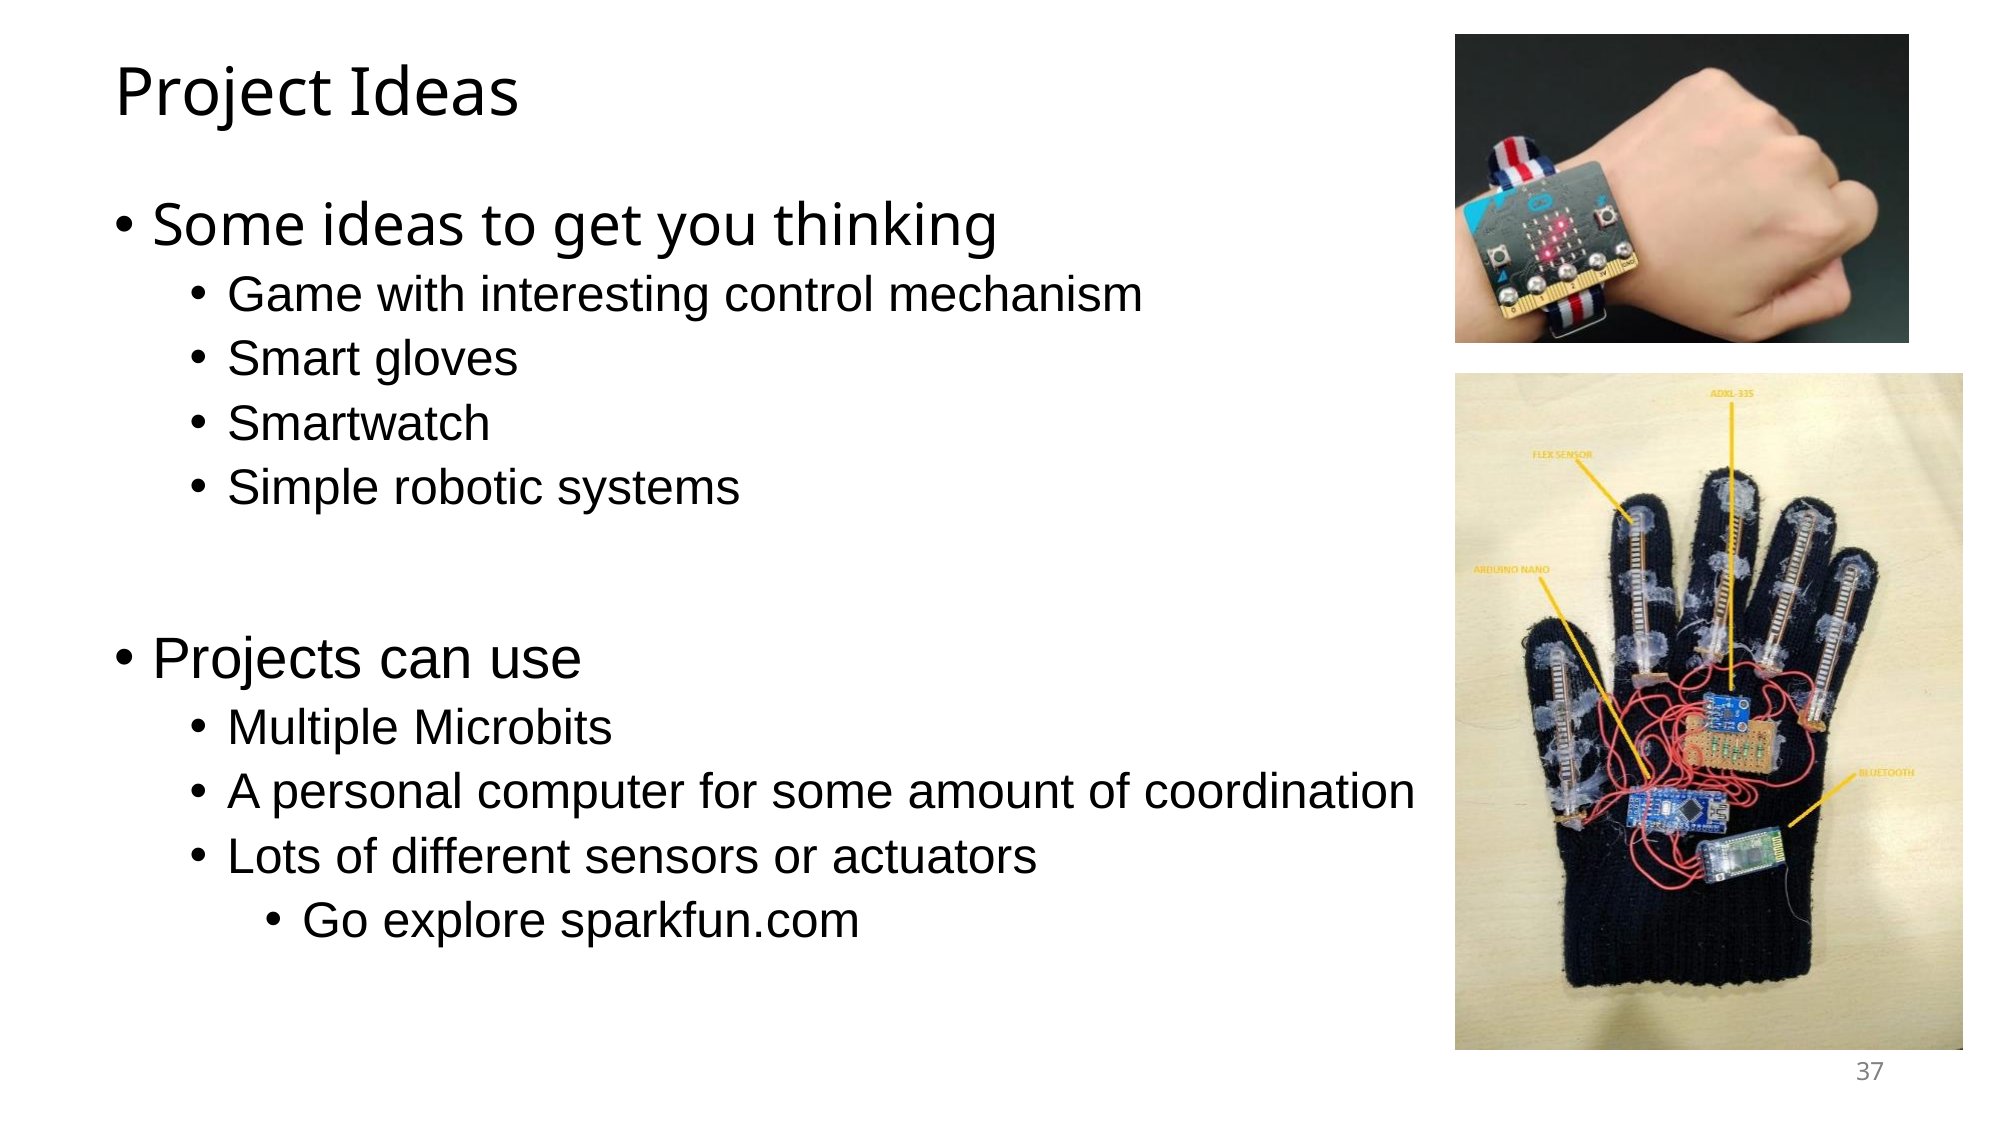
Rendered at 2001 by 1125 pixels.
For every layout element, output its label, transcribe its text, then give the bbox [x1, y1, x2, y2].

title Project Ideas [99, 37, 1455, 150]
slide_number 37 [1749, 1050, 1900, 1103]
picture [1455, 373, 1963, 1050]
list Some ideas to get you thinking Game with interesting control mechanism Smart gloves Smartwatch Simple robotic systems Projects can use Multiple Microbits A personal computer for some amount of coordination Lots of different sensors or actuators Go explore sparkfun.com [99, 187, 1900, 1013]
picture [1455, 34, 1909, 343]
